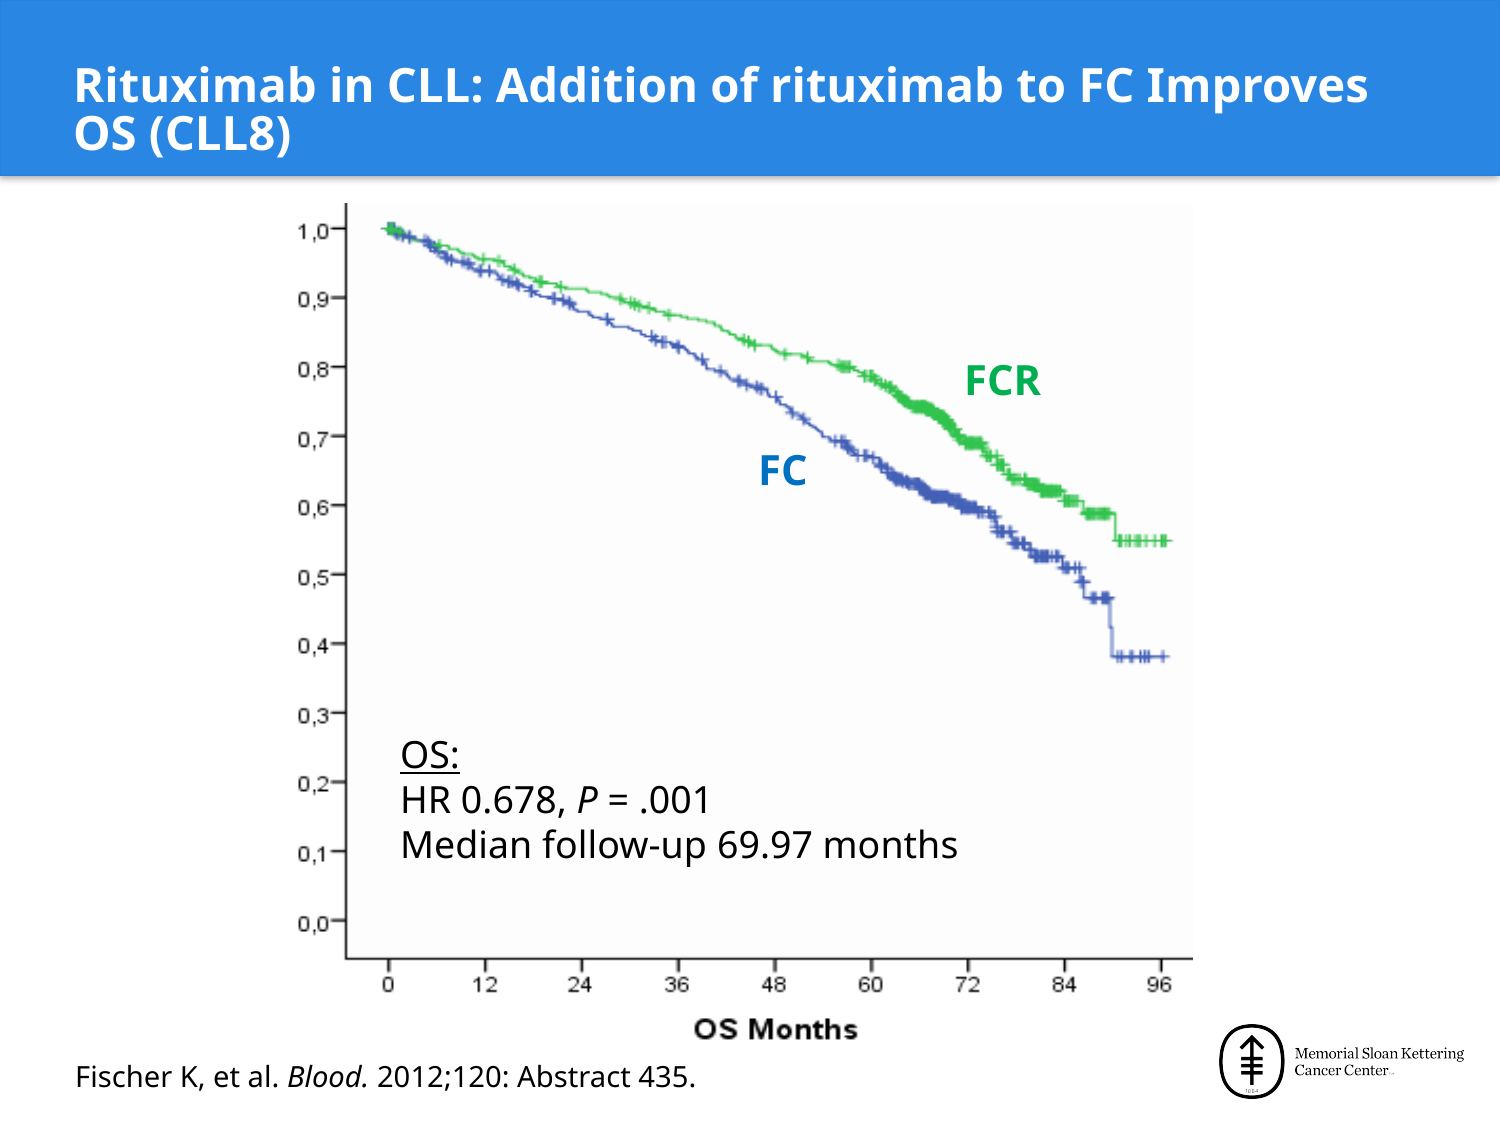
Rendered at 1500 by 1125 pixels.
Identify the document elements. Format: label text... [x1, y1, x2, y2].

text_box Fischer K, et al. Blood. 2012;120: Abstract 435. [60, 1043, 753, 1101]
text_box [283, 203, 1217, 1070]
picture [1218, 1023, 1465, 1100]
title Rituximab in CLL: Addition of rituximab to FC Improves OS (CLL8) [58, 55, 1460, 168]
